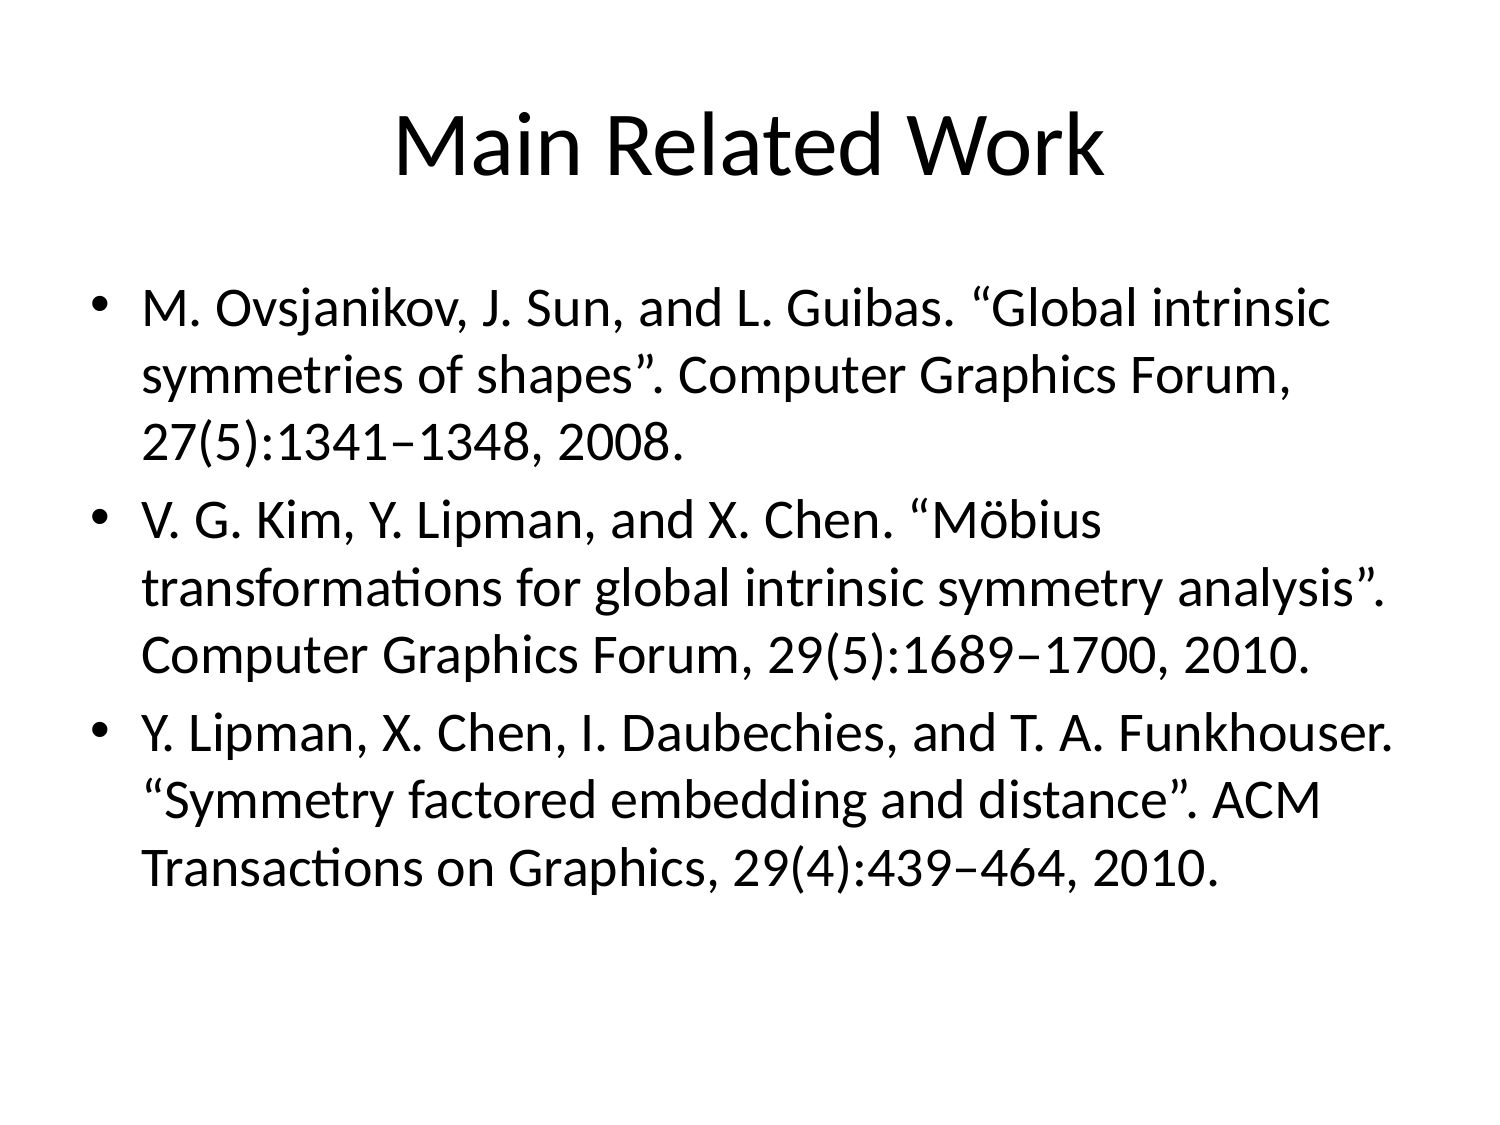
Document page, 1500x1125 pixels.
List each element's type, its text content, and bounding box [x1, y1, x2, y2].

title Main Related Work [75, 45, 1425, 233]
list M. Ovsjanikov, J. Sun, and L. Guibas. “Global intrinsic symmetries of shapes”. Computer Graphics Forum, 27(5):1341–1348, 2008. V. G. Kim, Y. Lipman, and X. Chen. “Möbius transformations for global intrinsic symmetry analysis”. Computer Graphics Forum, 29(5):1689–1700, 2010. Y. Lipman, X. Chen, I. Daubechies, and T. A. Funkhouser. “Symmetry factored embedding and distance”. ACM Transactions on Graphics, 29(4):439–464, 2010. [75, 262, 1425, 1005]
